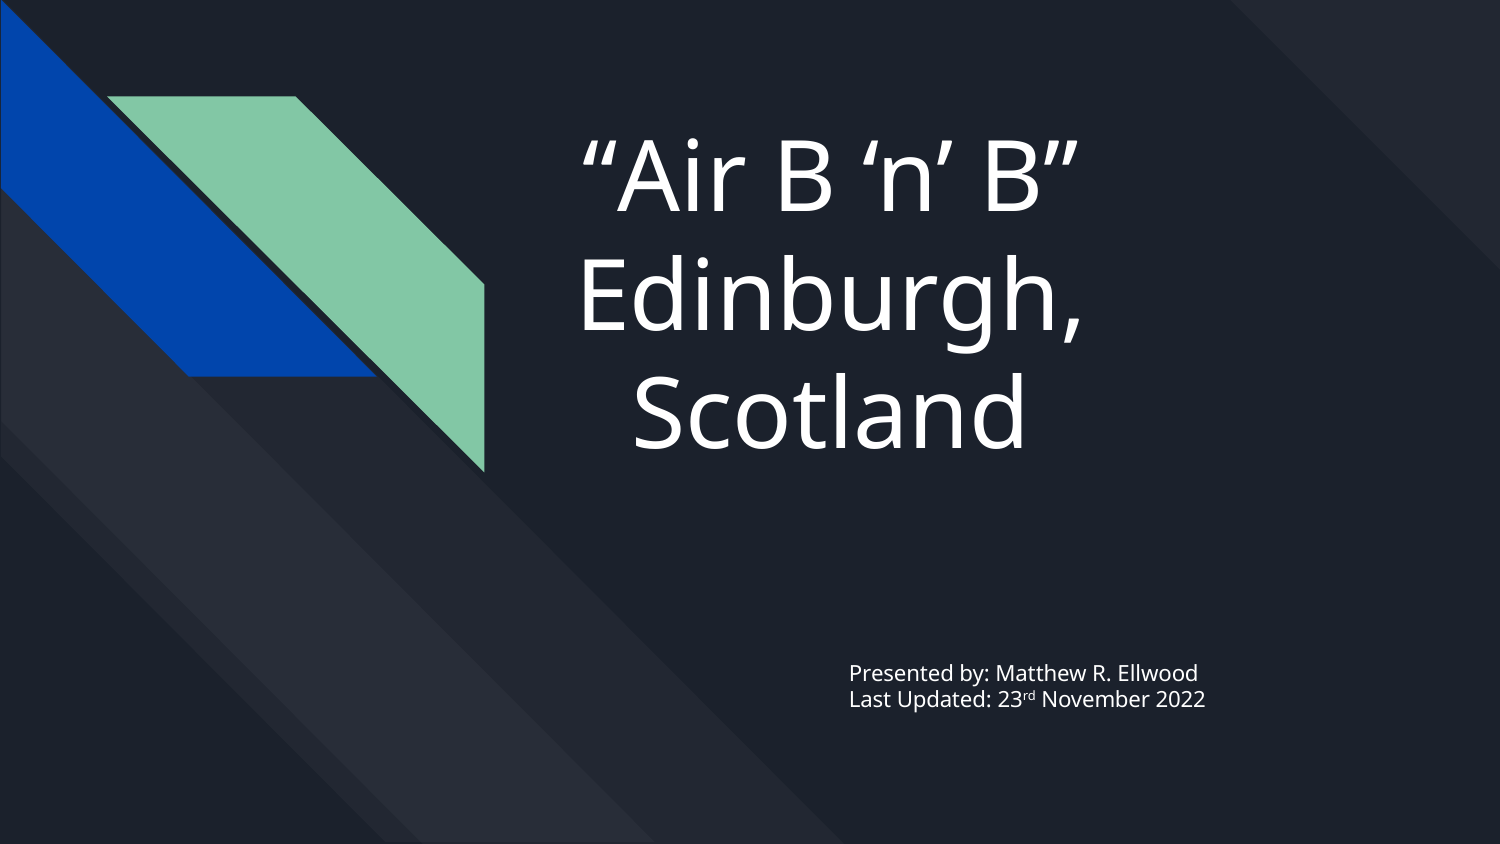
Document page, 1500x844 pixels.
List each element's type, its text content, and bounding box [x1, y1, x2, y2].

subtitle Presented by: Matthew R. Ellwood Last Updated: 23rd November 2022 [833, 643, 1404, 727]
title “Air B ‘n’ B” Edinburgh, Scotland [182, 98, 1480, 486]
